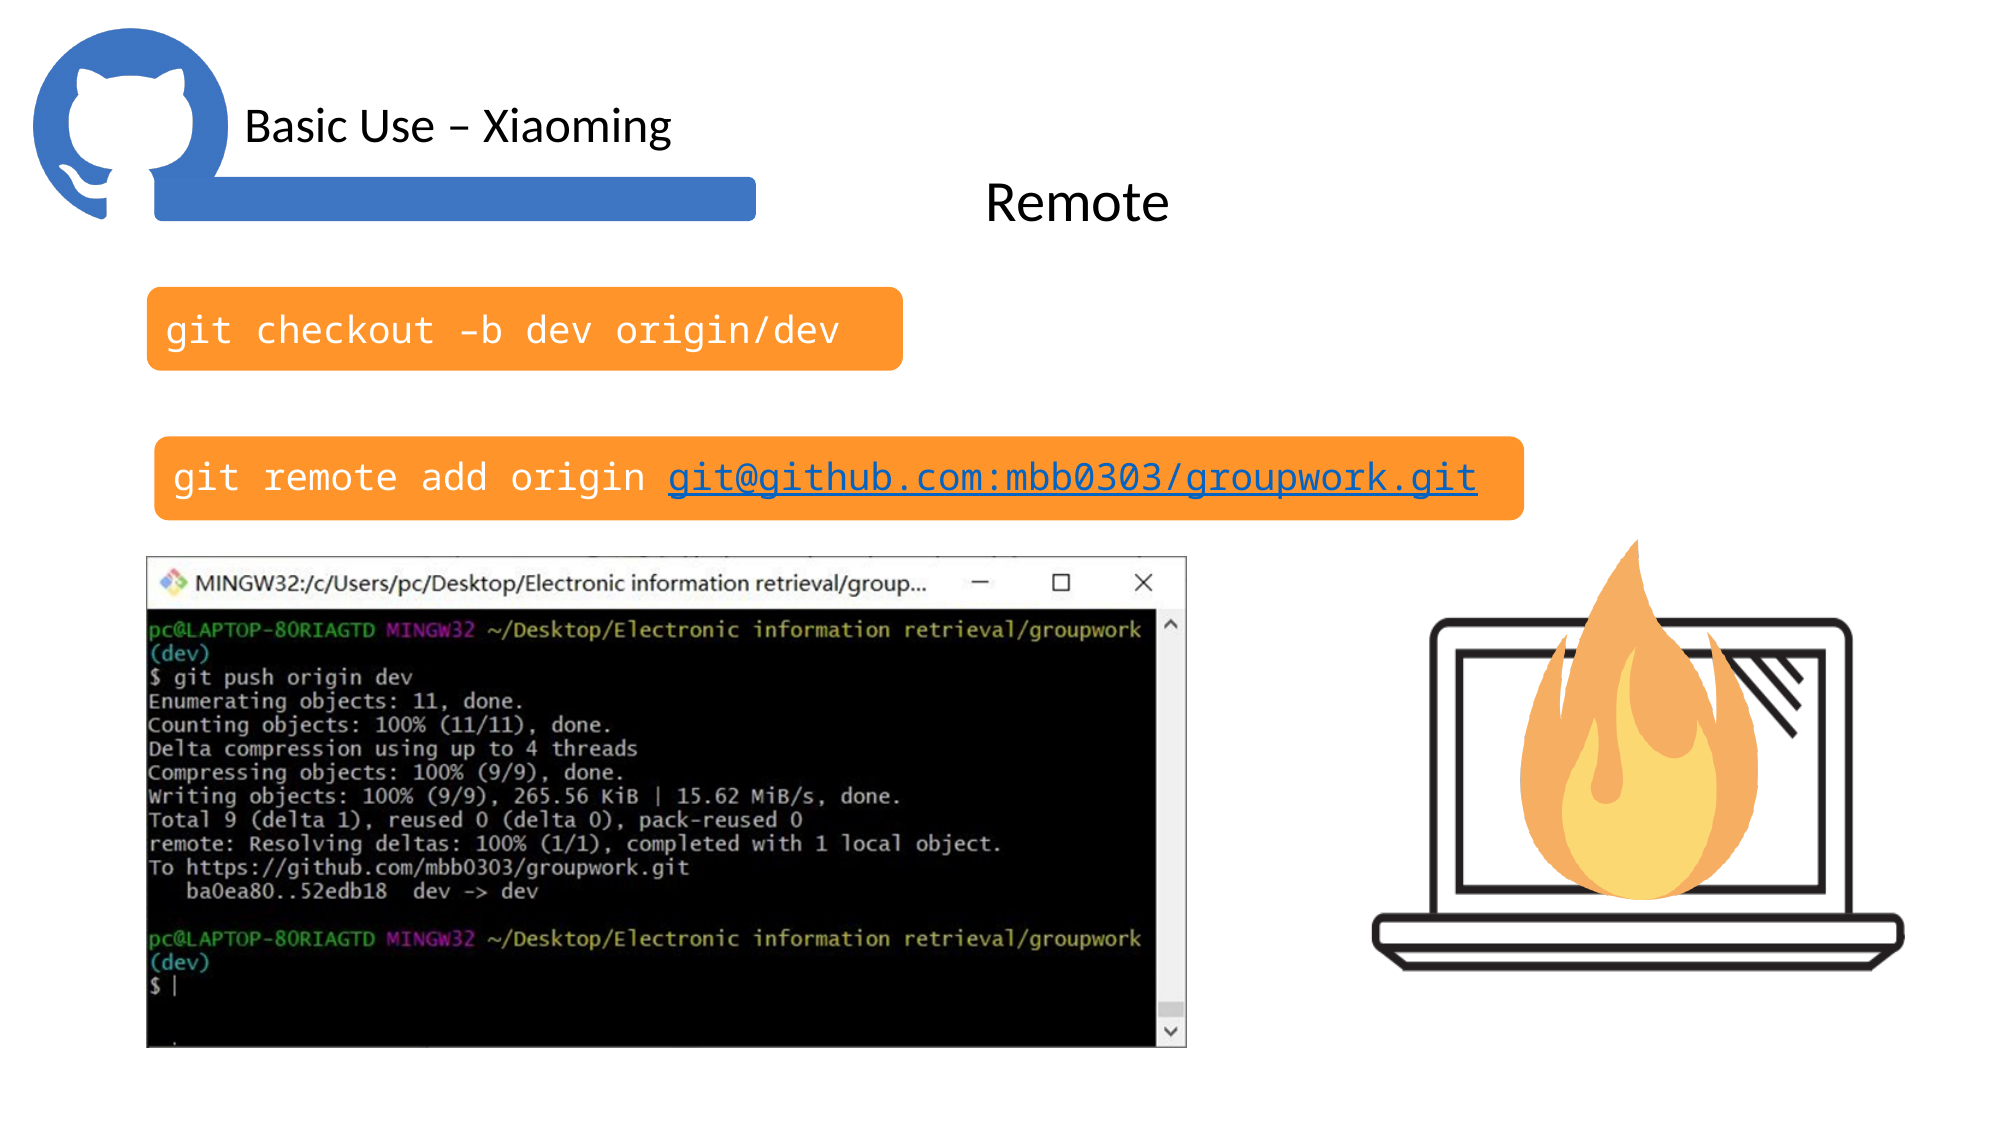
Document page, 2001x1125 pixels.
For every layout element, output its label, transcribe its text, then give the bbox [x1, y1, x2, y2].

picture [146, 556, 1187, 1048]
text_box git remote add origin git@github.com:mbb0303/groupwork.git [153, 435, 1526, 522]
picture [33, 26, 228, 221]
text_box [1327, 478, 1950, 1008]
text_box git checkout –b dev origin/dev [145, 285, 904, 372]
text_box Basic Use – Xiaoming [229, 84, 699, 160]
text_box Remote [971, 156, 1186, 241]
text_box [157, 175, 757, 223]
